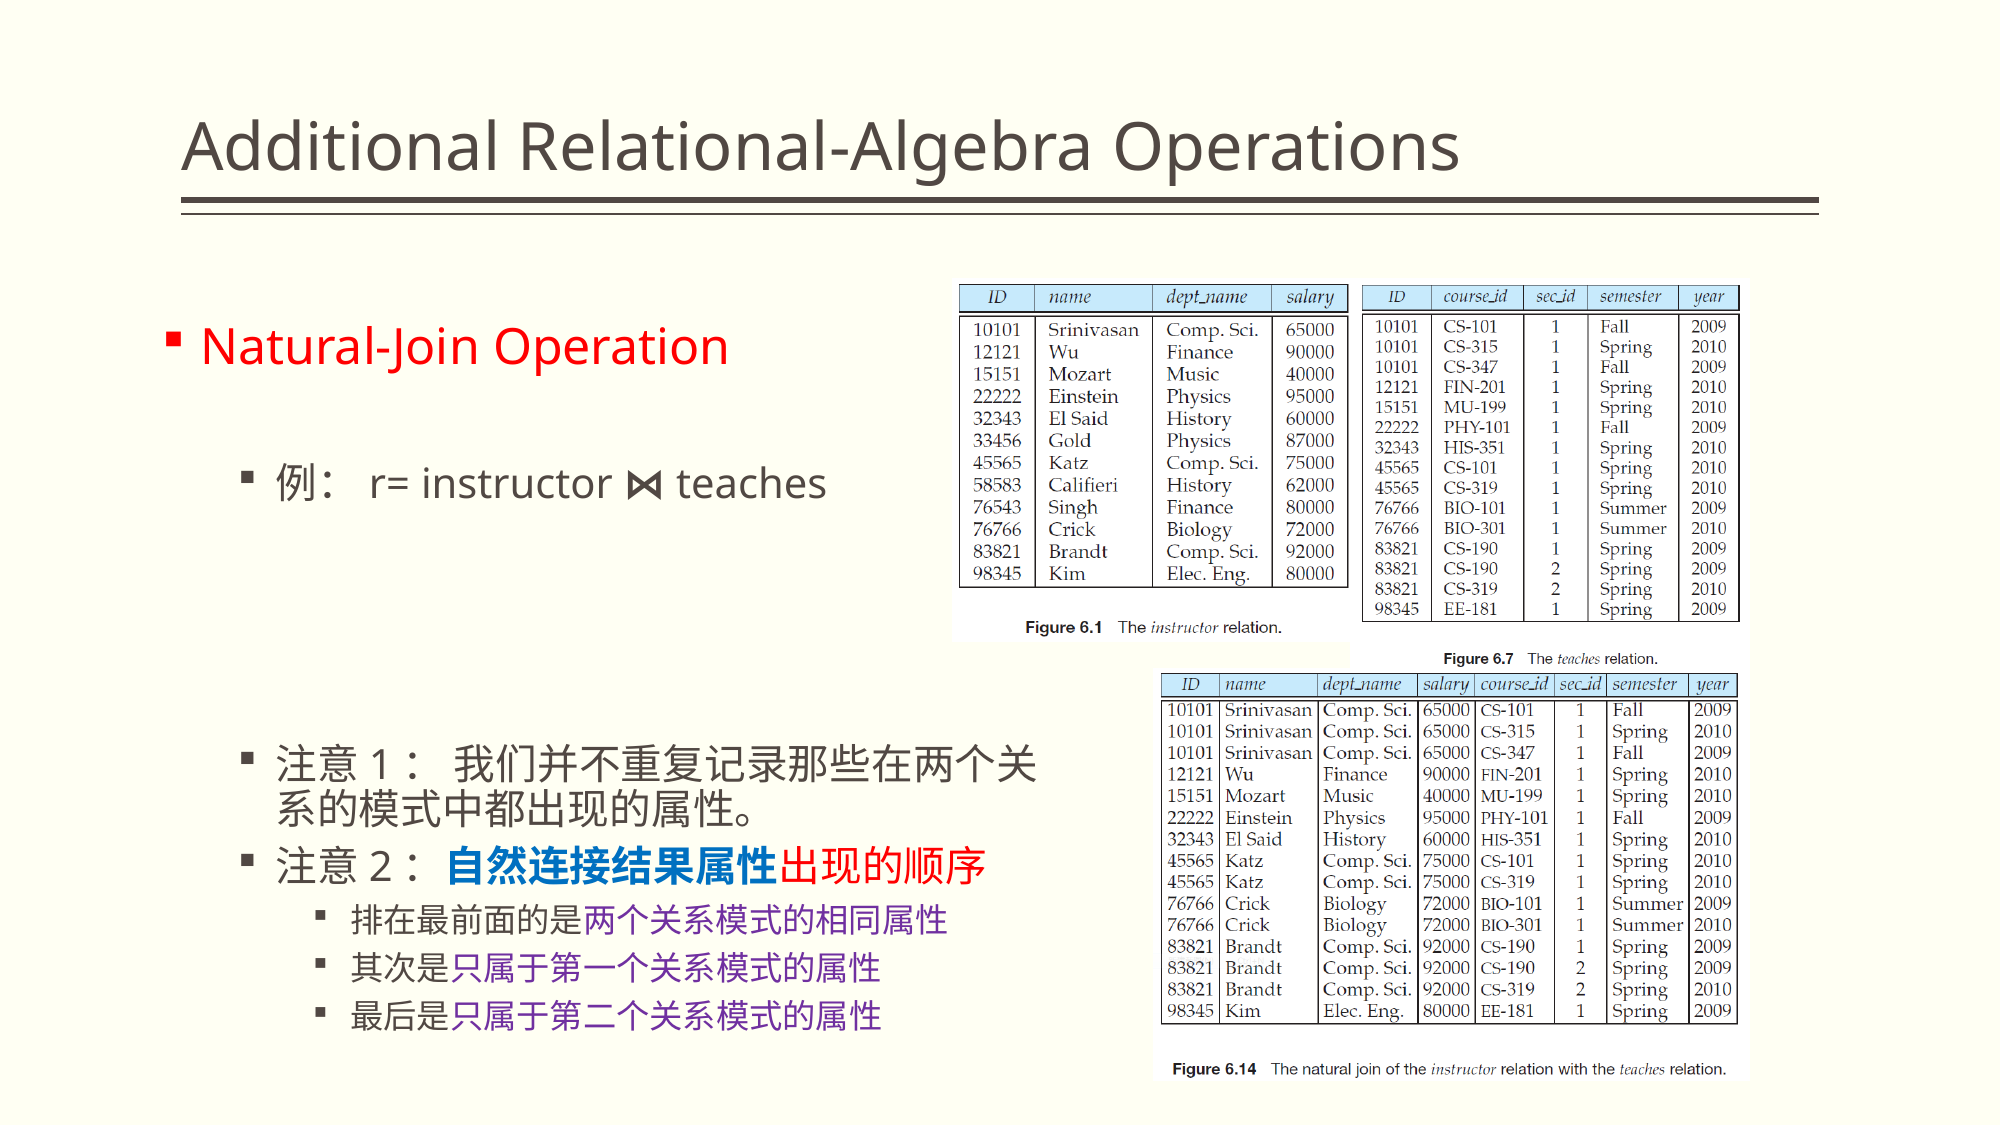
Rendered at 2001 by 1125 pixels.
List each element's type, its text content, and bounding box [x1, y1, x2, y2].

list Natural-Join Operation 例：r= instructor ⋈ teaches 注意1： 我们并不重复记录那些在两个关系的模式中都出现的属性。 注意2：自然连接结果属性出现的顺序 排在最前面的是两个关系模式的相同属性 其次是只属于第一个关系模式的属性 最后是只属于第二个关系模式的属性 [162, 313, 1055, 1113]
picture [952, 278, 1750, 1081]
title Additional Relational-Algebra Operations [181, 12, 1819, 193]
